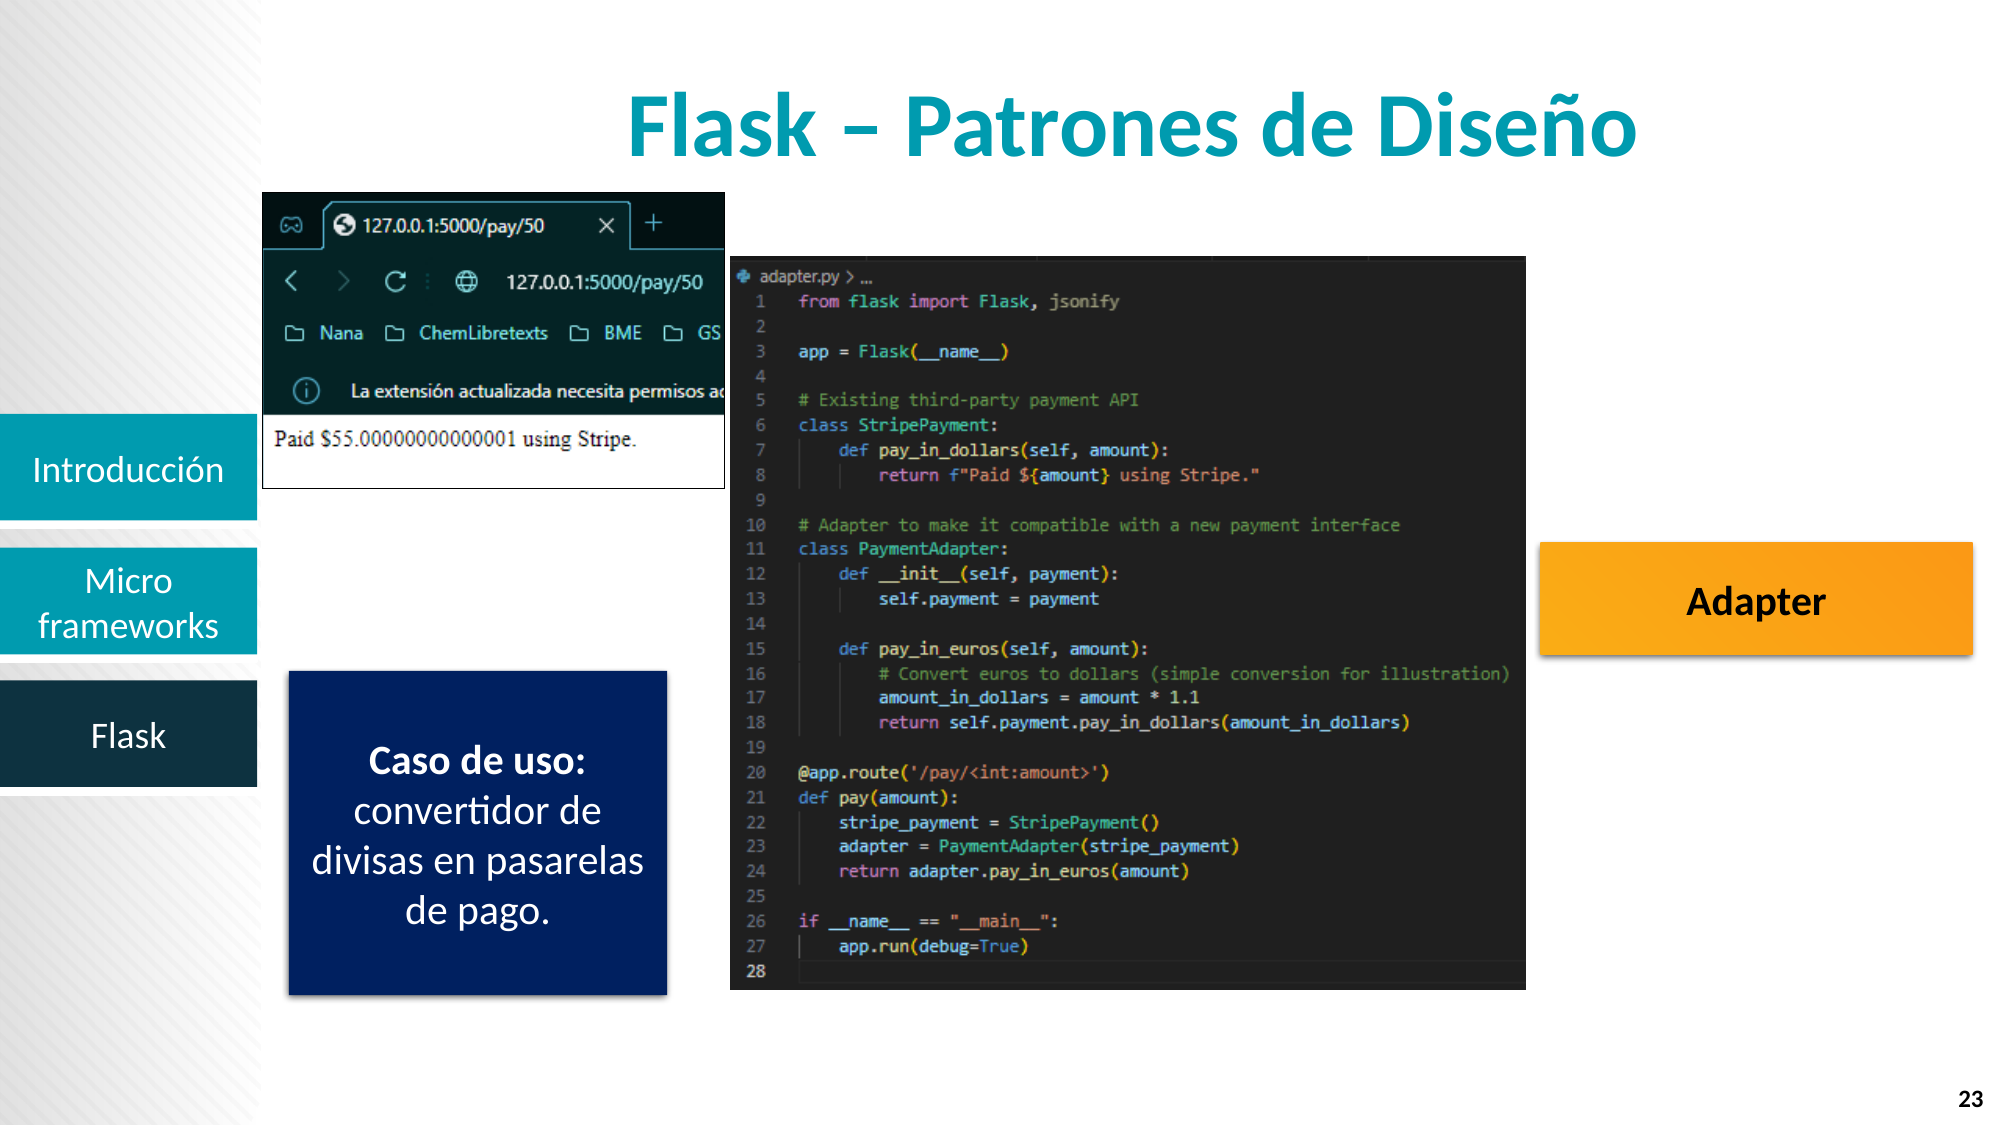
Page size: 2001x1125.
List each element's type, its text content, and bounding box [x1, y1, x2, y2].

slide_number 23 [1921, 1072, 2000, 1124]
text_box Adapter [1540, 542, 1973, 655]
text_box Caso de uso: convertidor de divisas en pasarelas de pago. [288, 670, 668, 996]
title Flask – Patrones de Diseño [340, 36, 1927, 204]
picture [262, 192, 725, 489]
picture [730, 256, 1526, 990]
